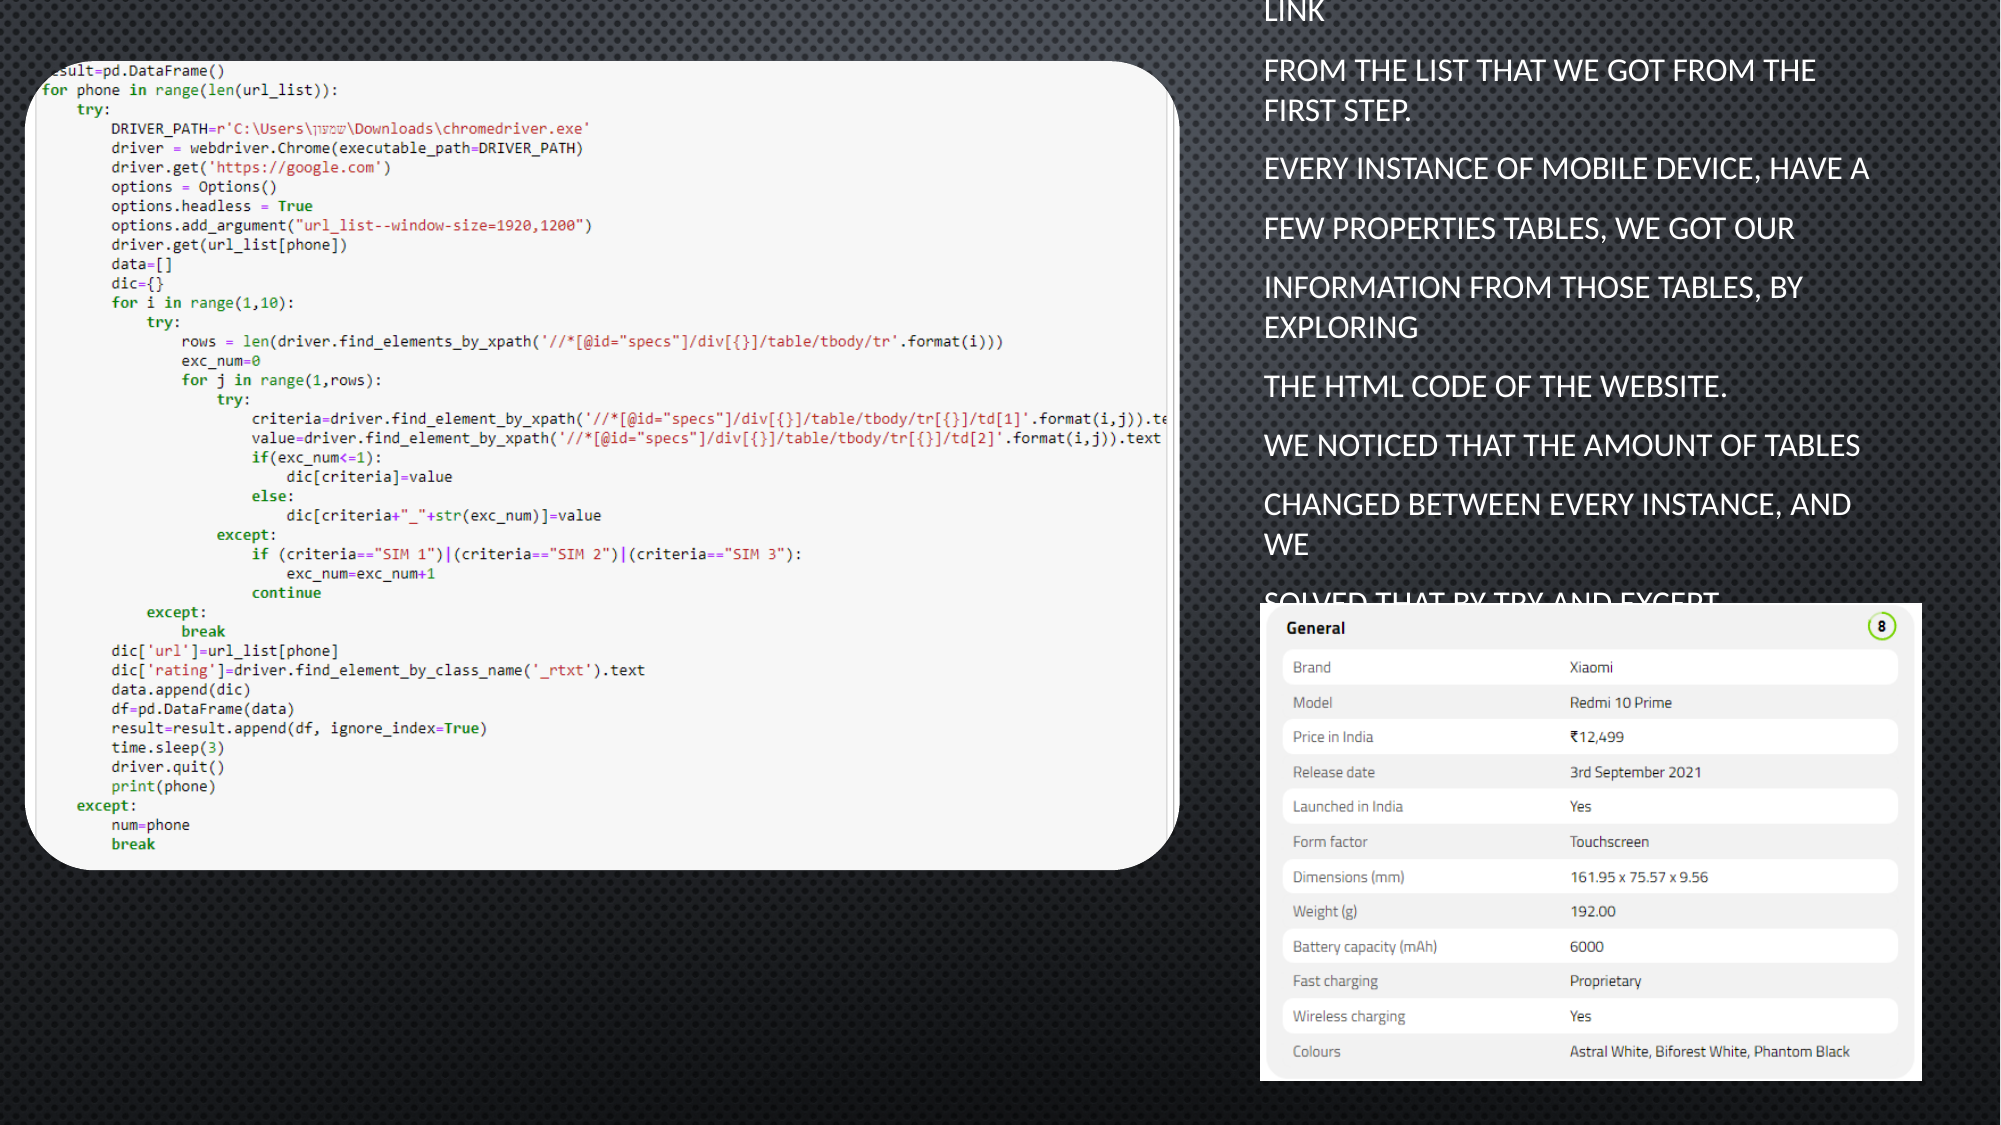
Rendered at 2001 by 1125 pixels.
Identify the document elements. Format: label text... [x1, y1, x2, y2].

picture [24, 60, 1180, 871]
list In the second step, we visited every URL link from the list that we got from the first step. Every instance of mobile device, have a few properties tables, we got our information from those tables, by exploring the HTML code of the website. We noticed that the amount of tables changed between every instance, and we solved that by try and except command. [1248, 66, 1894, 603]
picture [1259, 602, 1923, 1081]
